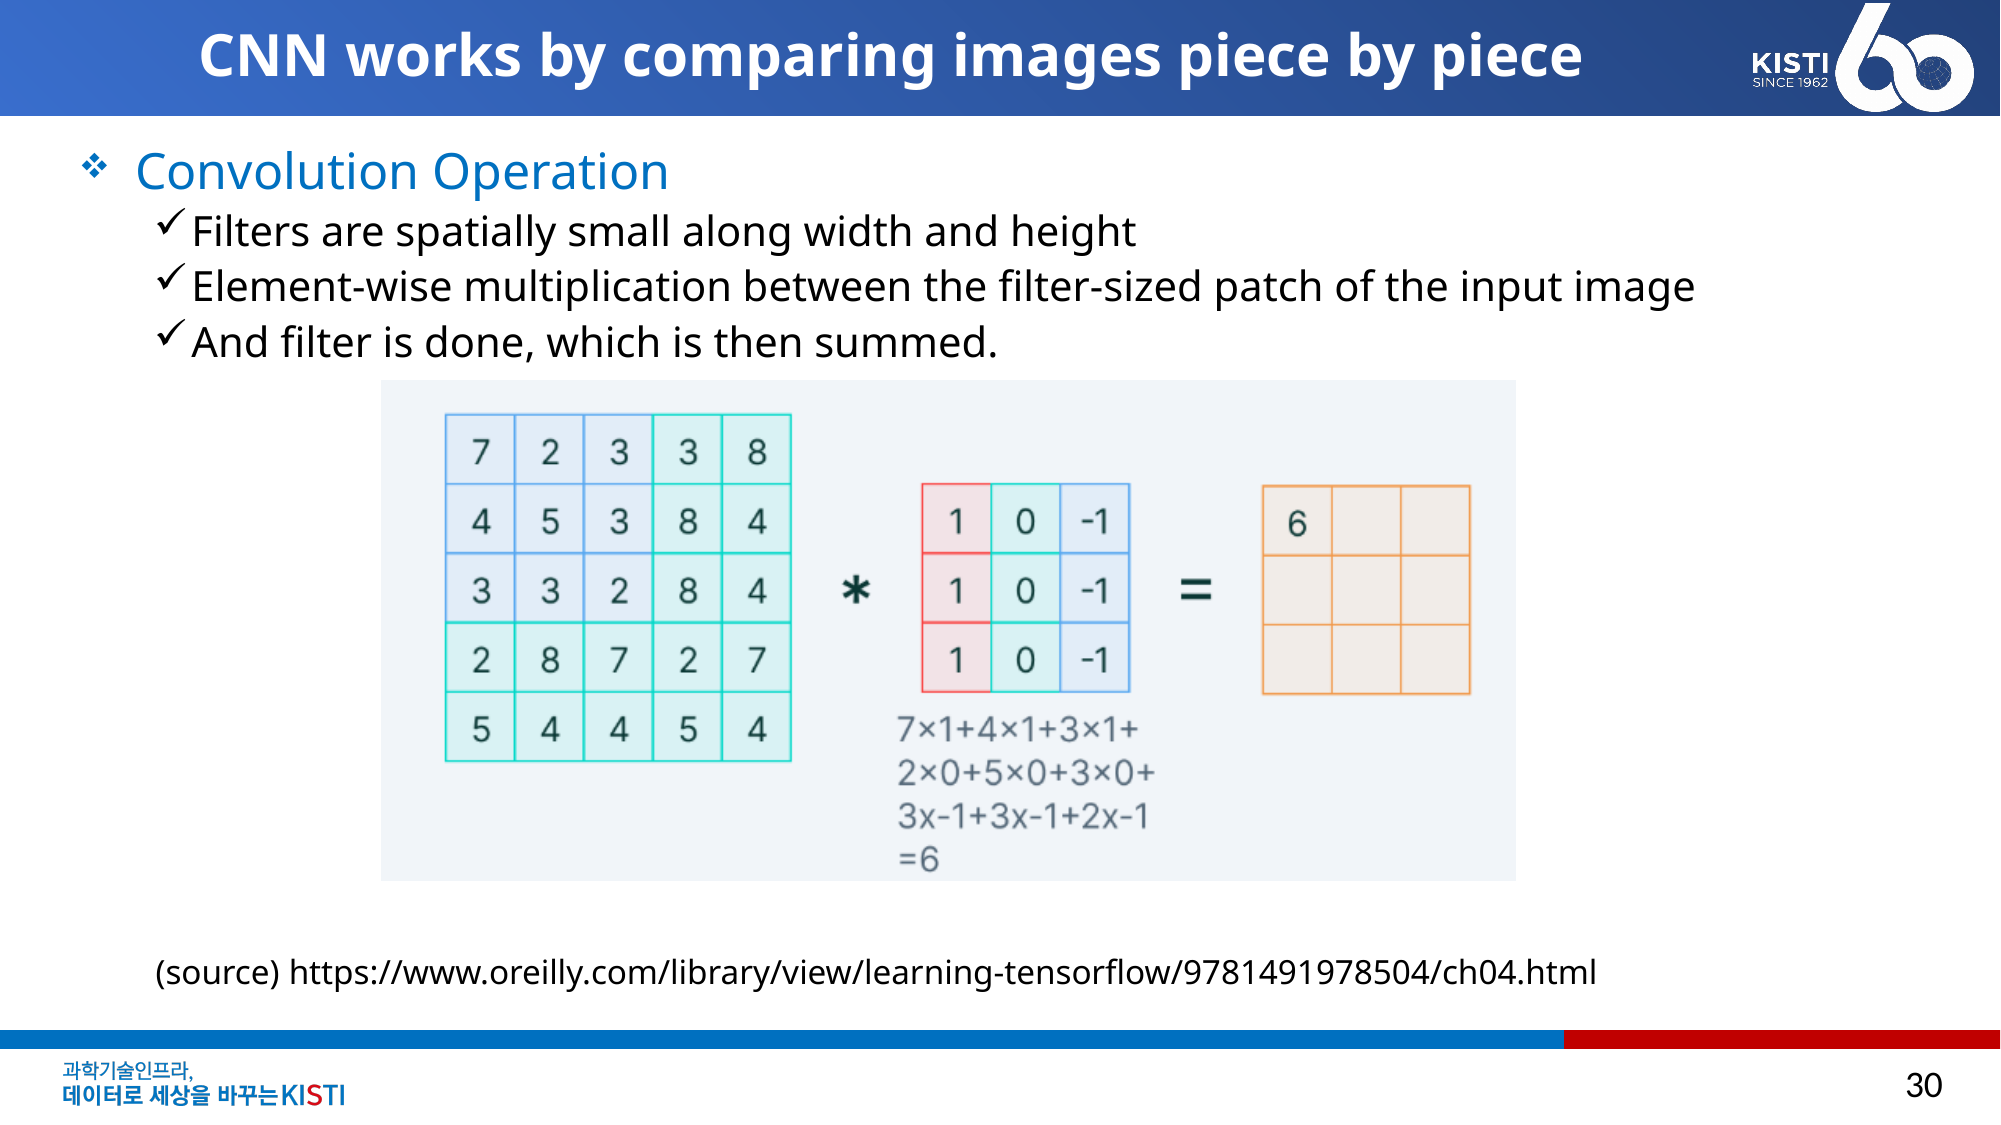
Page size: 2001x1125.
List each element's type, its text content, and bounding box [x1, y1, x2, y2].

picture [63, 1061, 344, 1106]
text_box (source) https://www.oreilly.com/library/view/learning-tensorflow/9781491978504/ch04.html [140, 943, 1808, 999]
picture [1753, 3, 1974, 112]
slide_number 30 [1605, 1053, 1958, 1113]
title CNN works by comparing images piece by piece [63, 0, 1720, 116]
list Convolution Operation Filters are spatially small along width and height Element-wise multiplication between the filter-sized patch of the input image And filter is done, which is then summed. [63, 138, 1958, 983]
picture [381, 380, 1516, 881]
